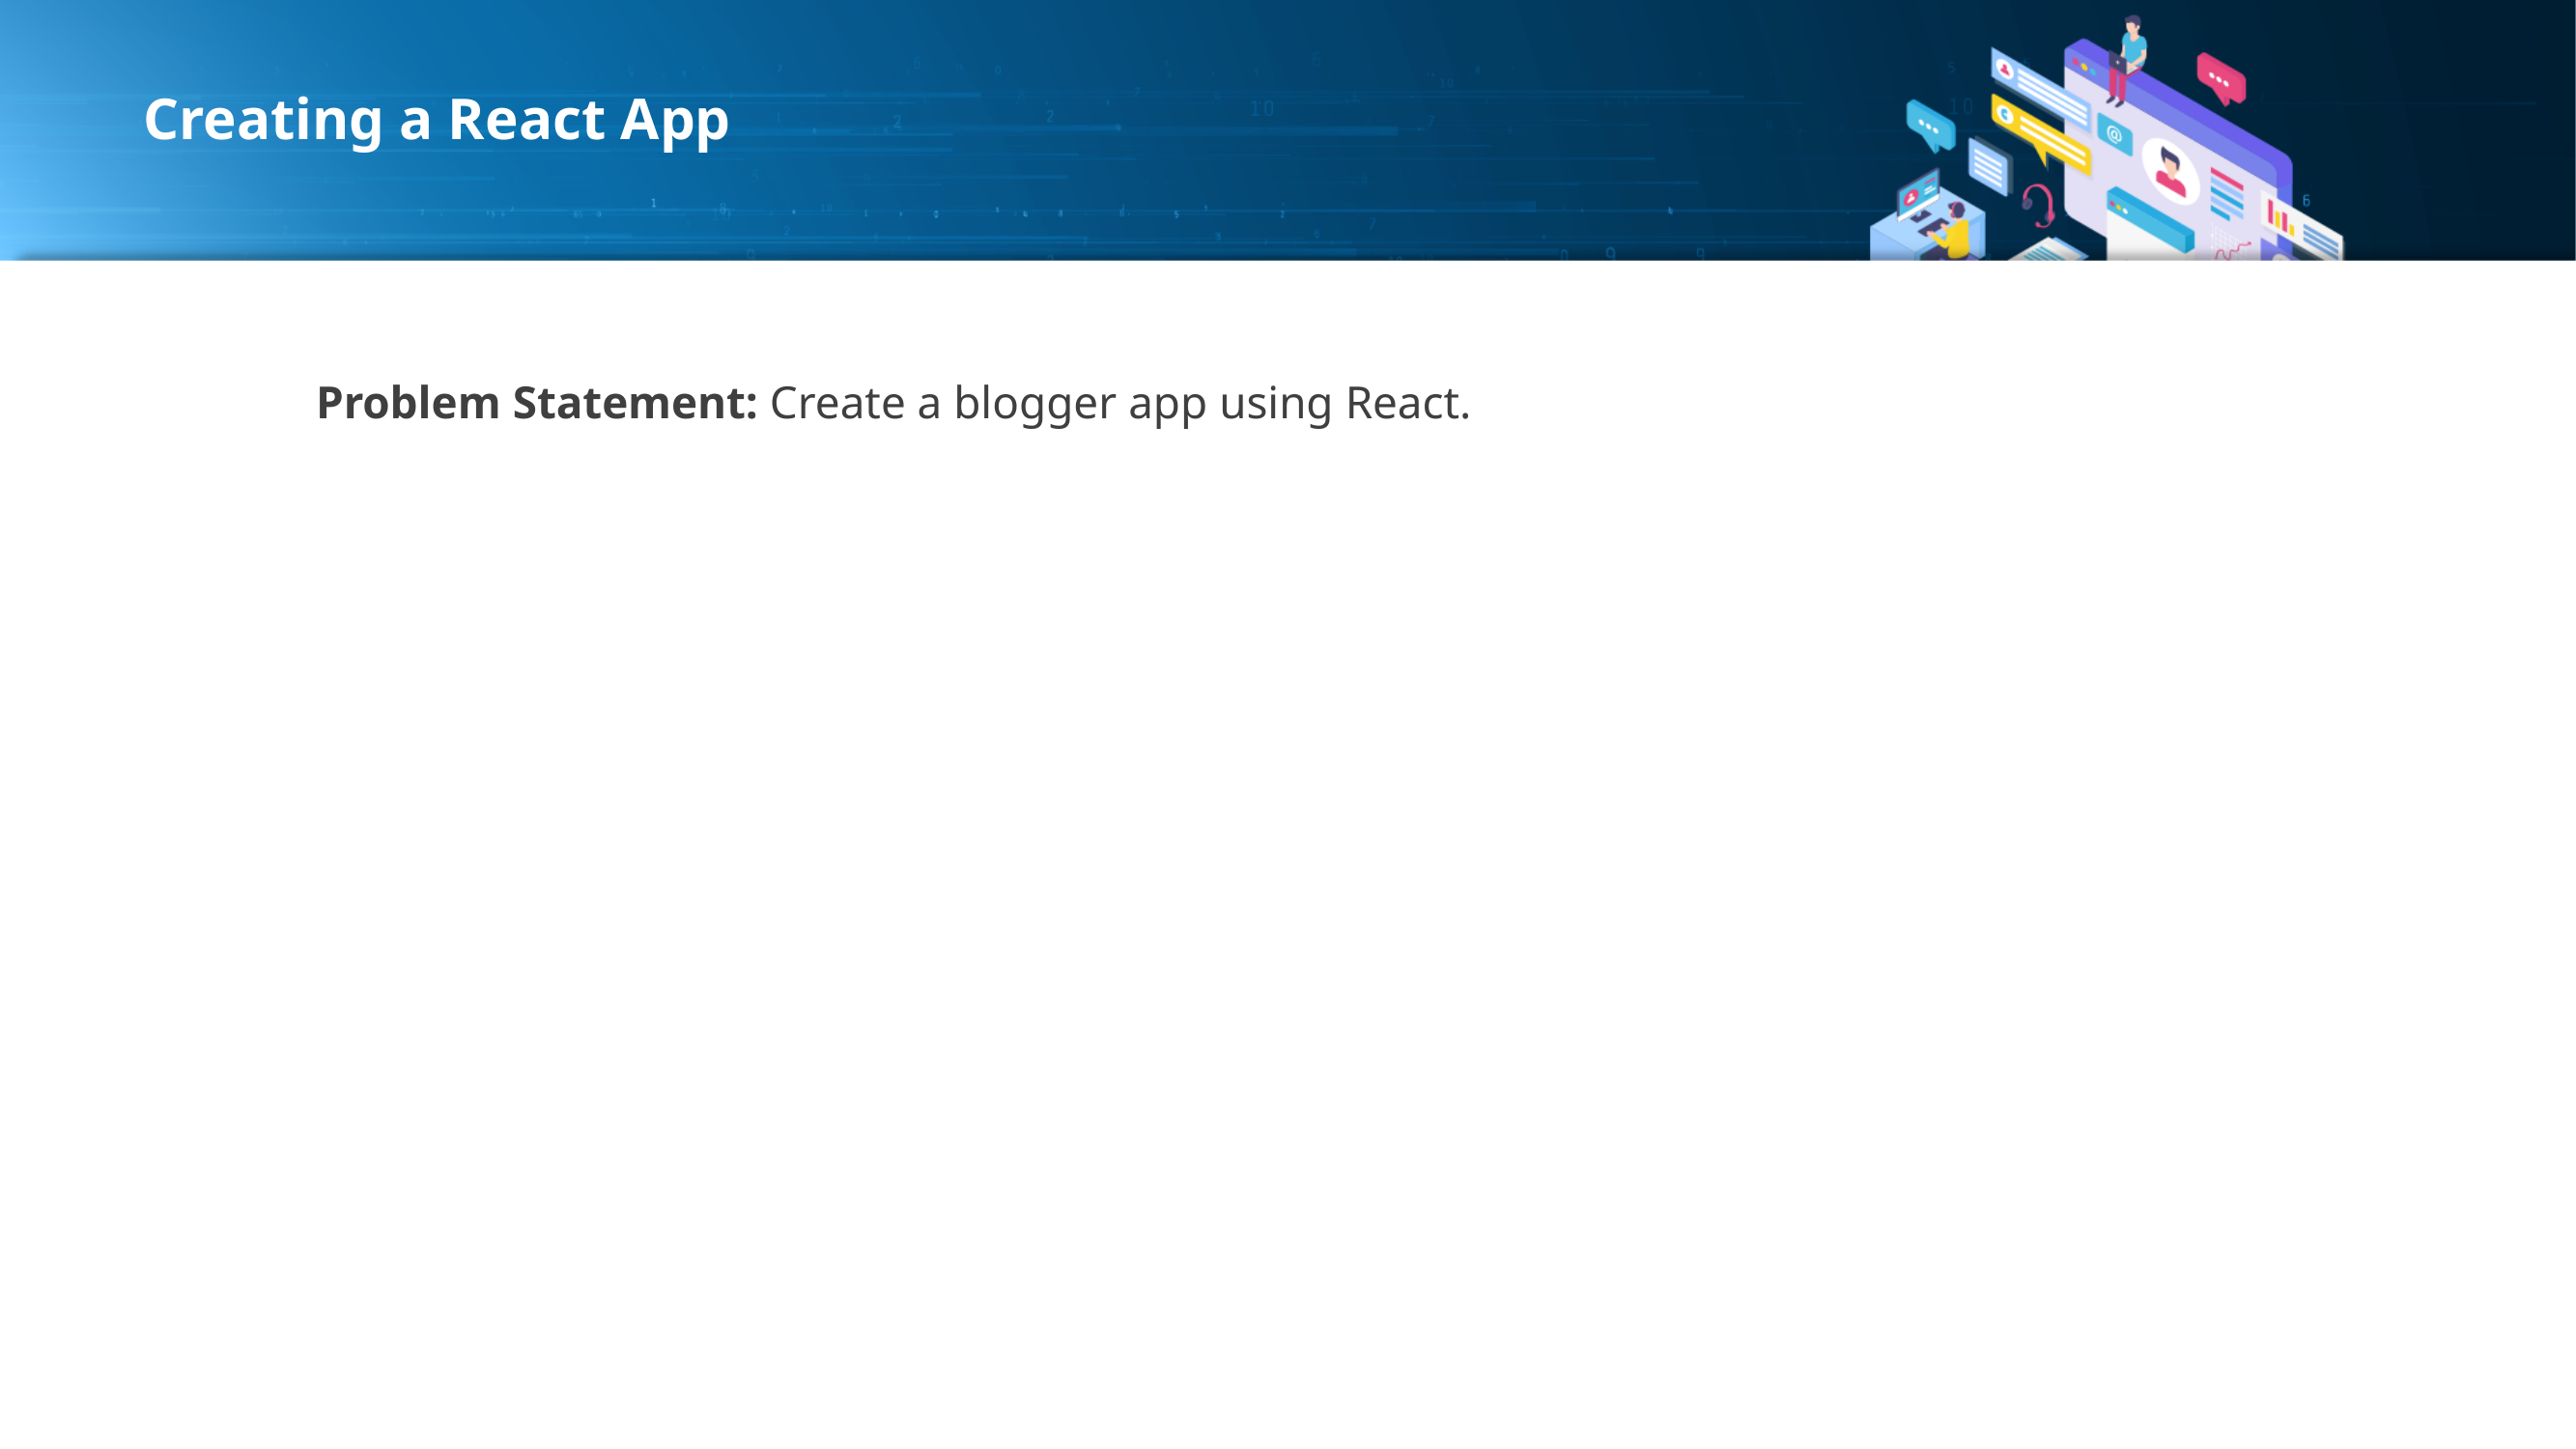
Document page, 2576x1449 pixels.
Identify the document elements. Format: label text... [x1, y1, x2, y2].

picture [0, 0, 2576, 1449]
list Problem Statement: Create a blogger app using React. [301, 374, 2275, 1251]
title Creating a React App [128, 69, 1819, 175]
